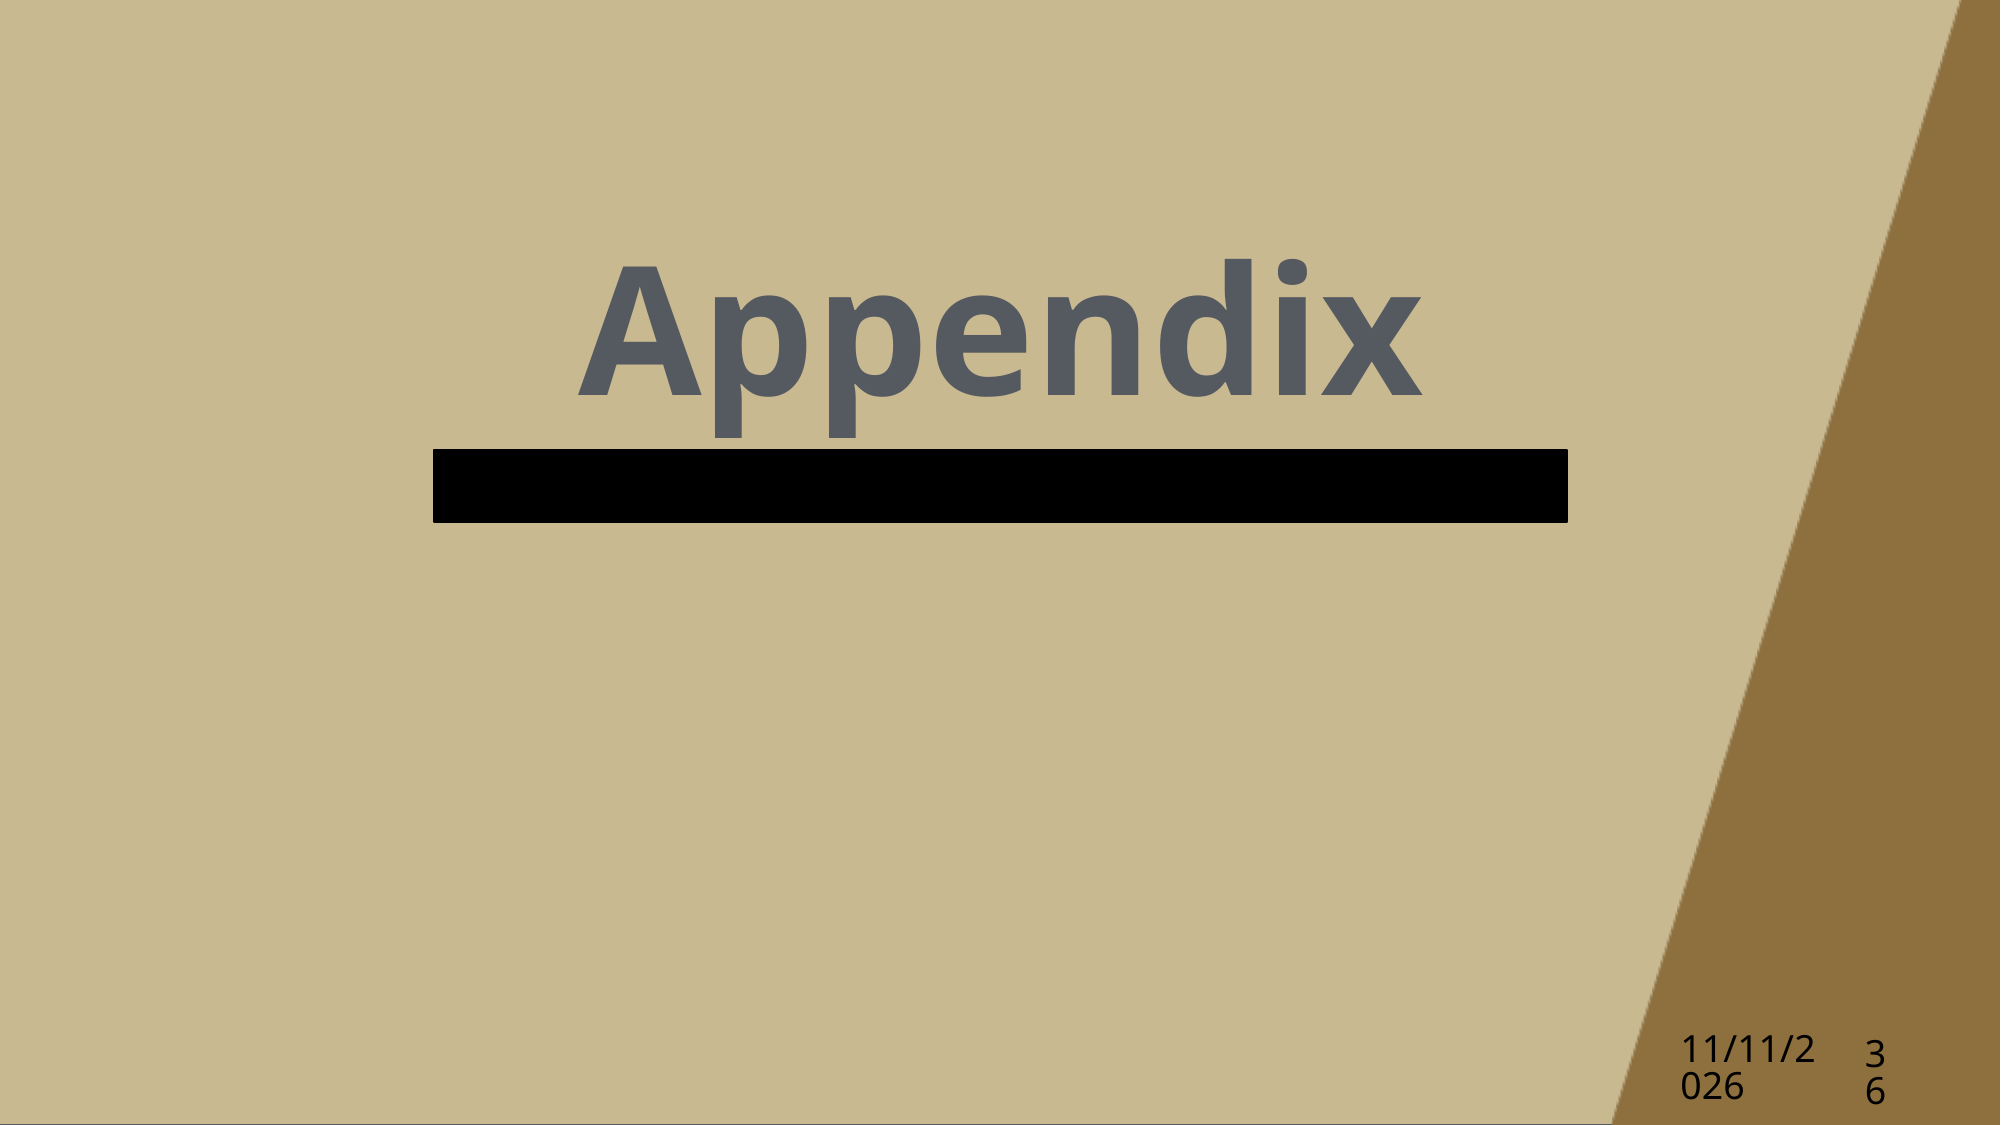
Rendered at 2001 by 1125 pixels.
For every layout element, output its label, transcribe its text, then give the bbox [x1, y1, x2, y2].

slide_number 36 [1838, 1013, 1919, 1074]
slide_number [1665, 1017, 1834, 1071]
title Appendix [472, 237, 1531, 442]
